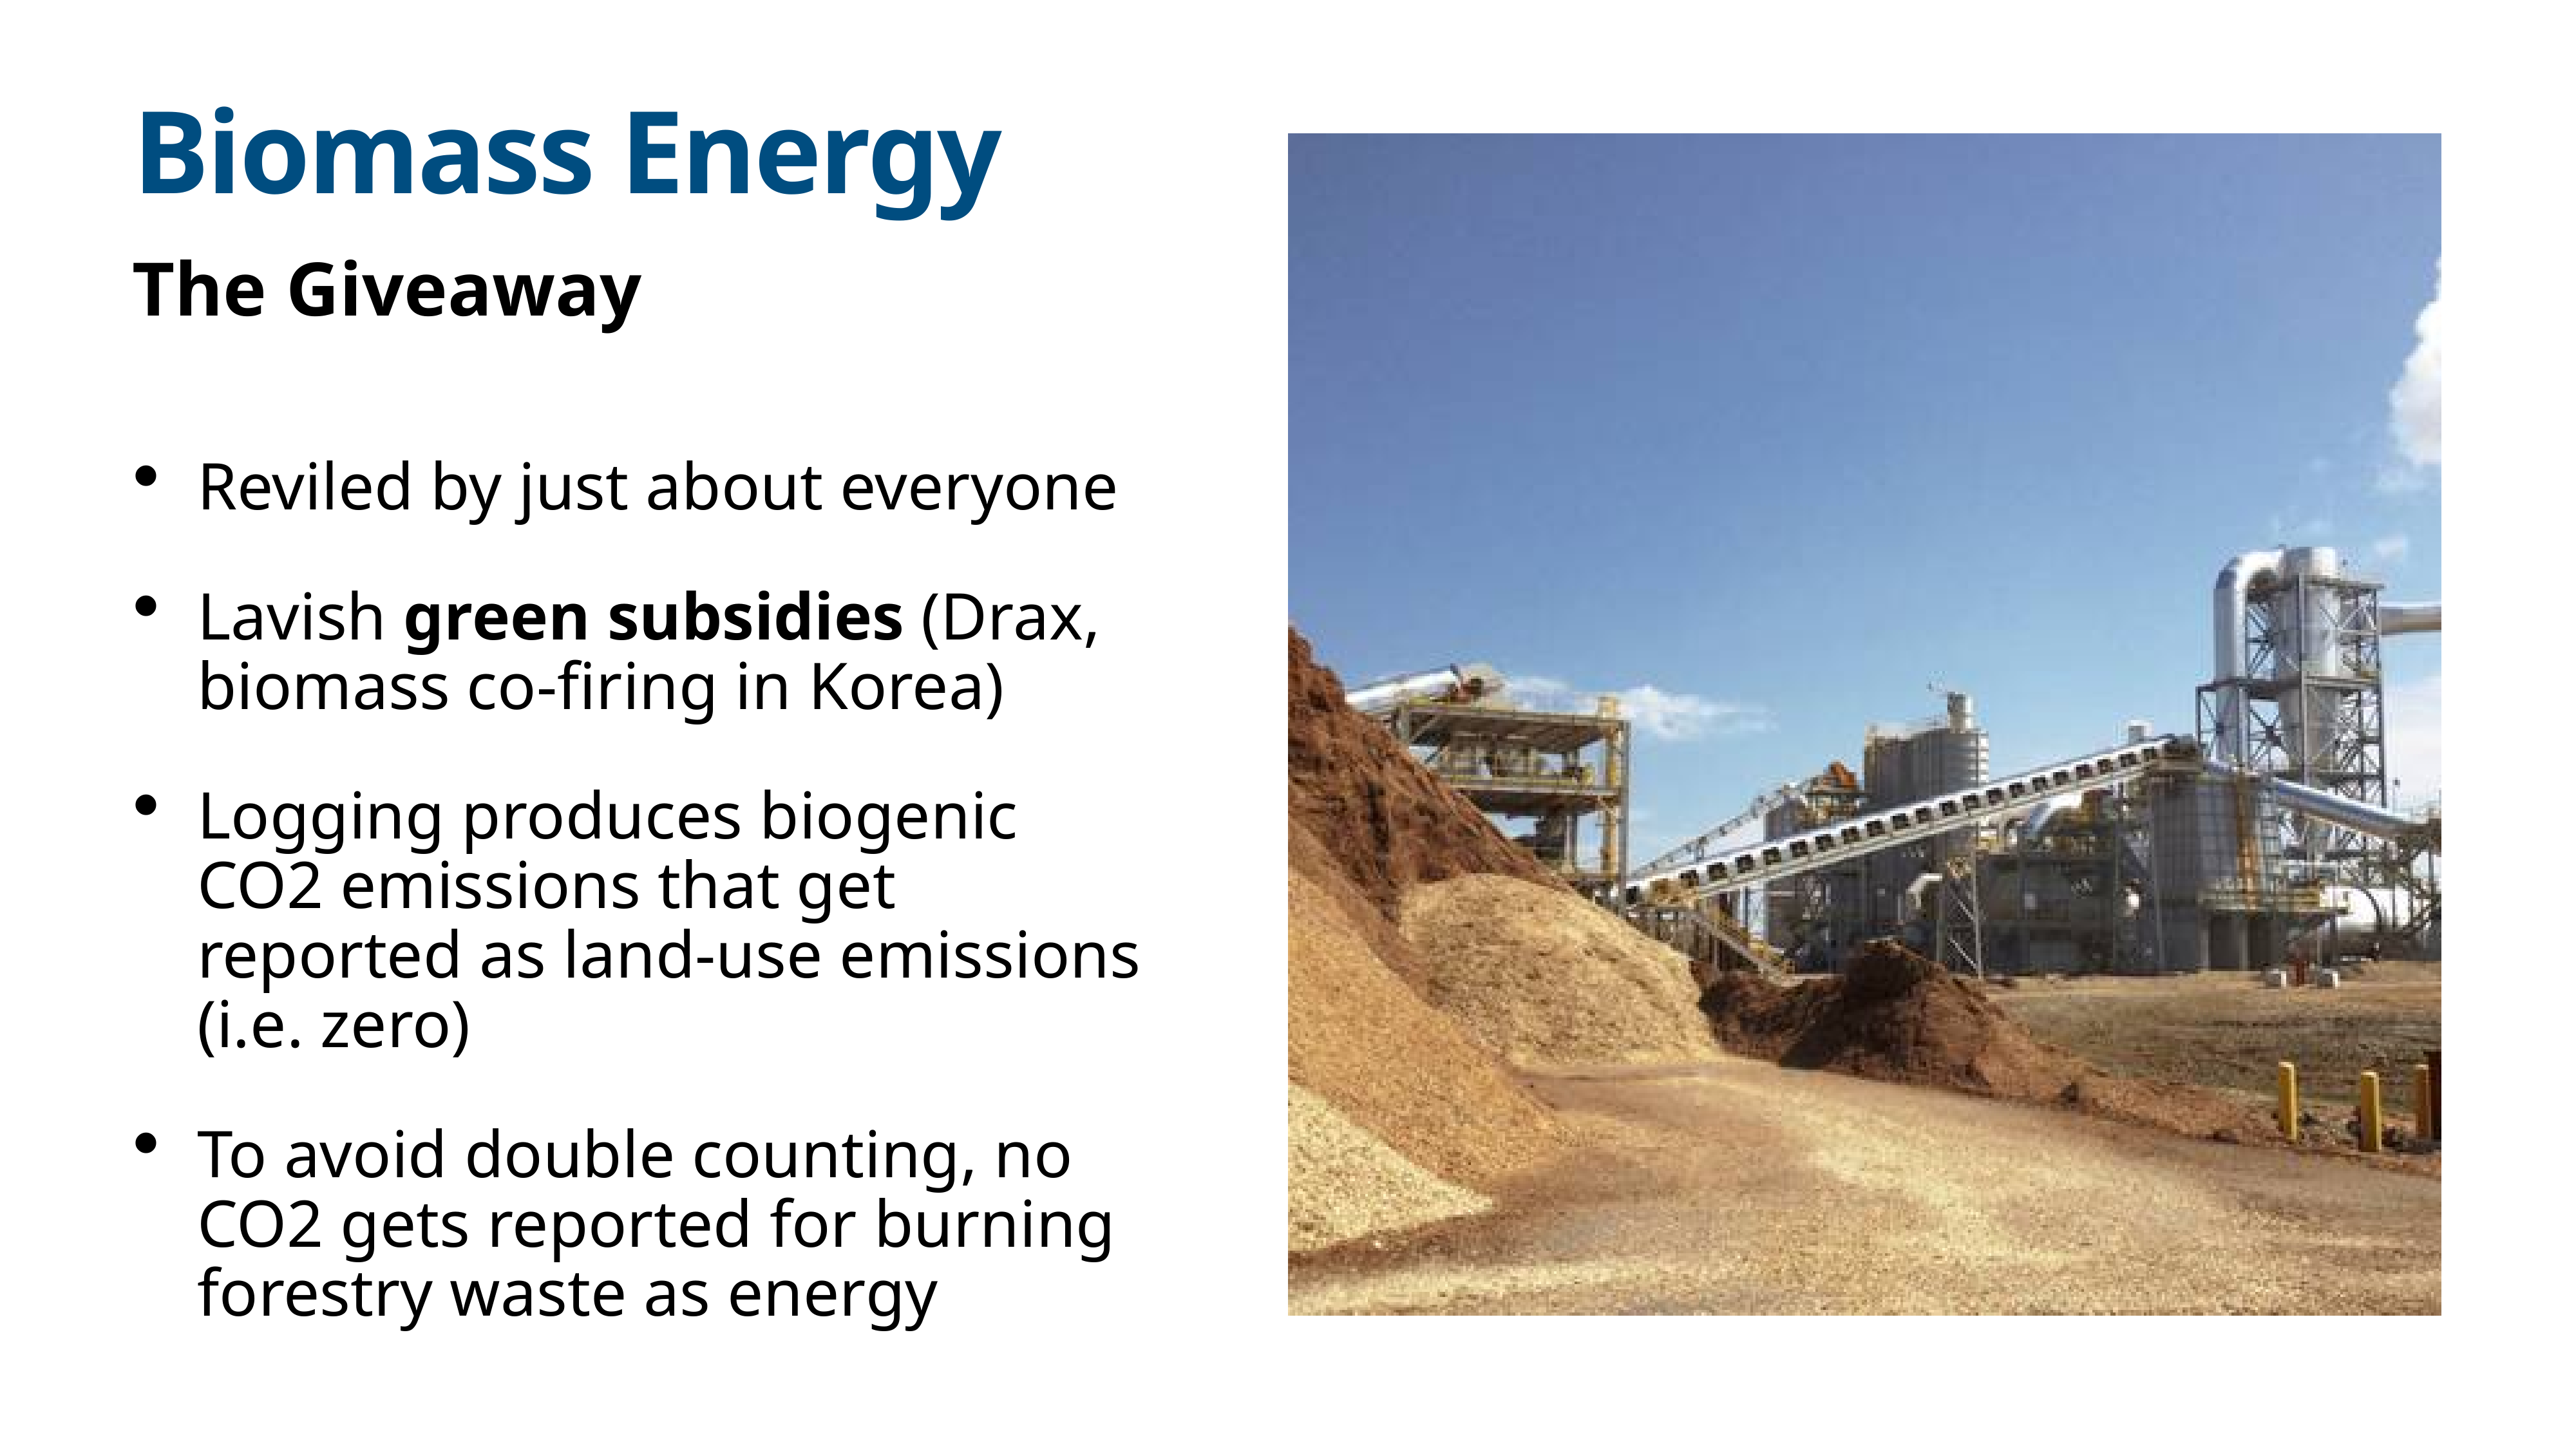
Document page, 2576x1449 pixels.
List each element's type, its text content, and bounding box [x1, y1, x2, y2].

picture [1287, 133, 2442, 1316]
list The Giveaway [127, 253, 1161, 337]
list Reviled by just about everyone Lavish green subsidies (Drax, biomass co-firing in Korea) Logging produces biogenic CO2 emissions that get reported as land-use emissions (i.e. zero) To avoid double counting, no CO2 gets reported for burning forestry waste as energy [127, 448, 1161, 1321]
title Biomass Energy [127, 100, 1161, 253]
